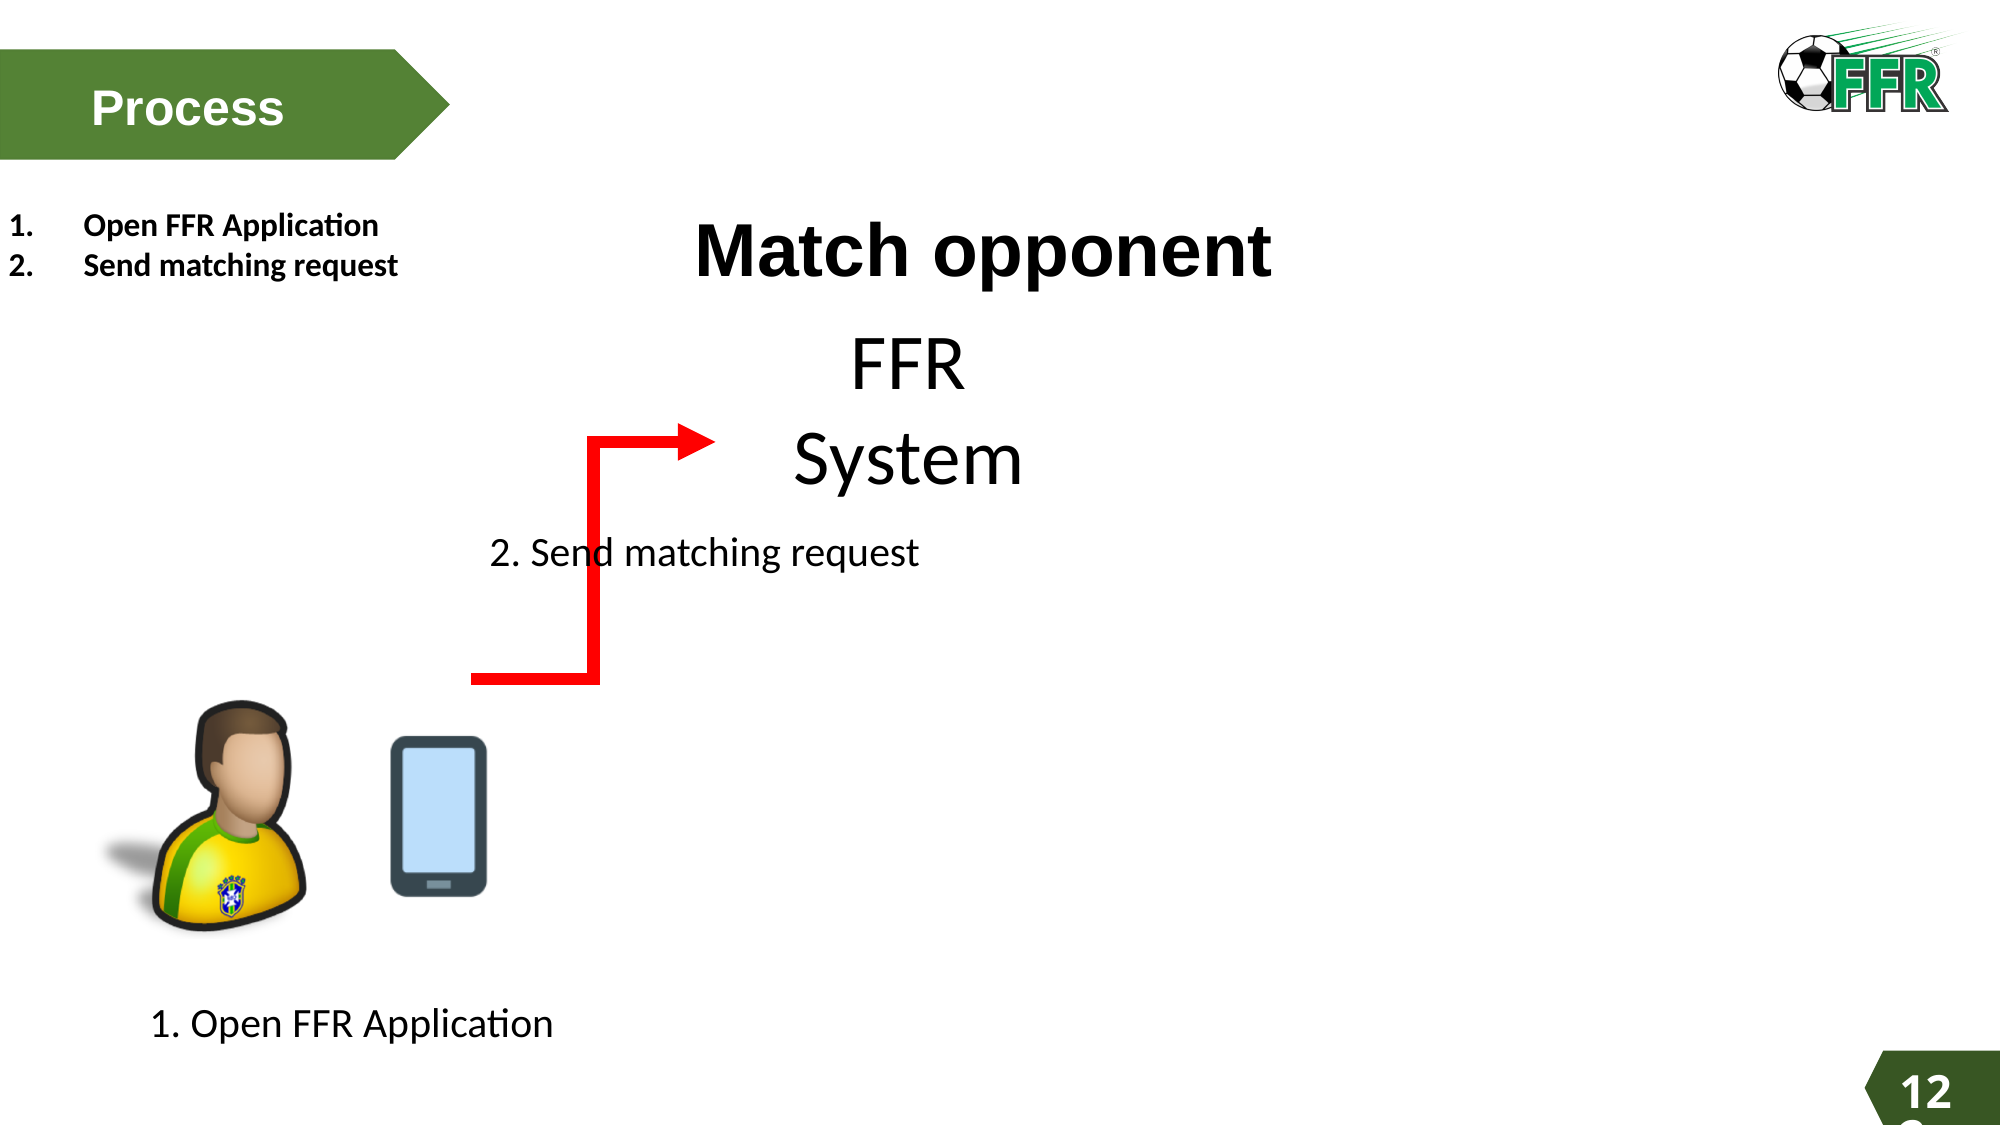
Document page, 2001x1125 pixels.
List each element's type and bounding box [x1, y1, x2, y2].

text_box [1863, 1049, 2000, 1125]
text_box [0, 34, 504, 184]
picture [1778, 21, 1969, 113]
picture [347, 716, 525, 922]
text_box [76, 782, 617, 1053]
picture [94, 682, 329, 939]
text_box [0, 160, 1375, 679]
